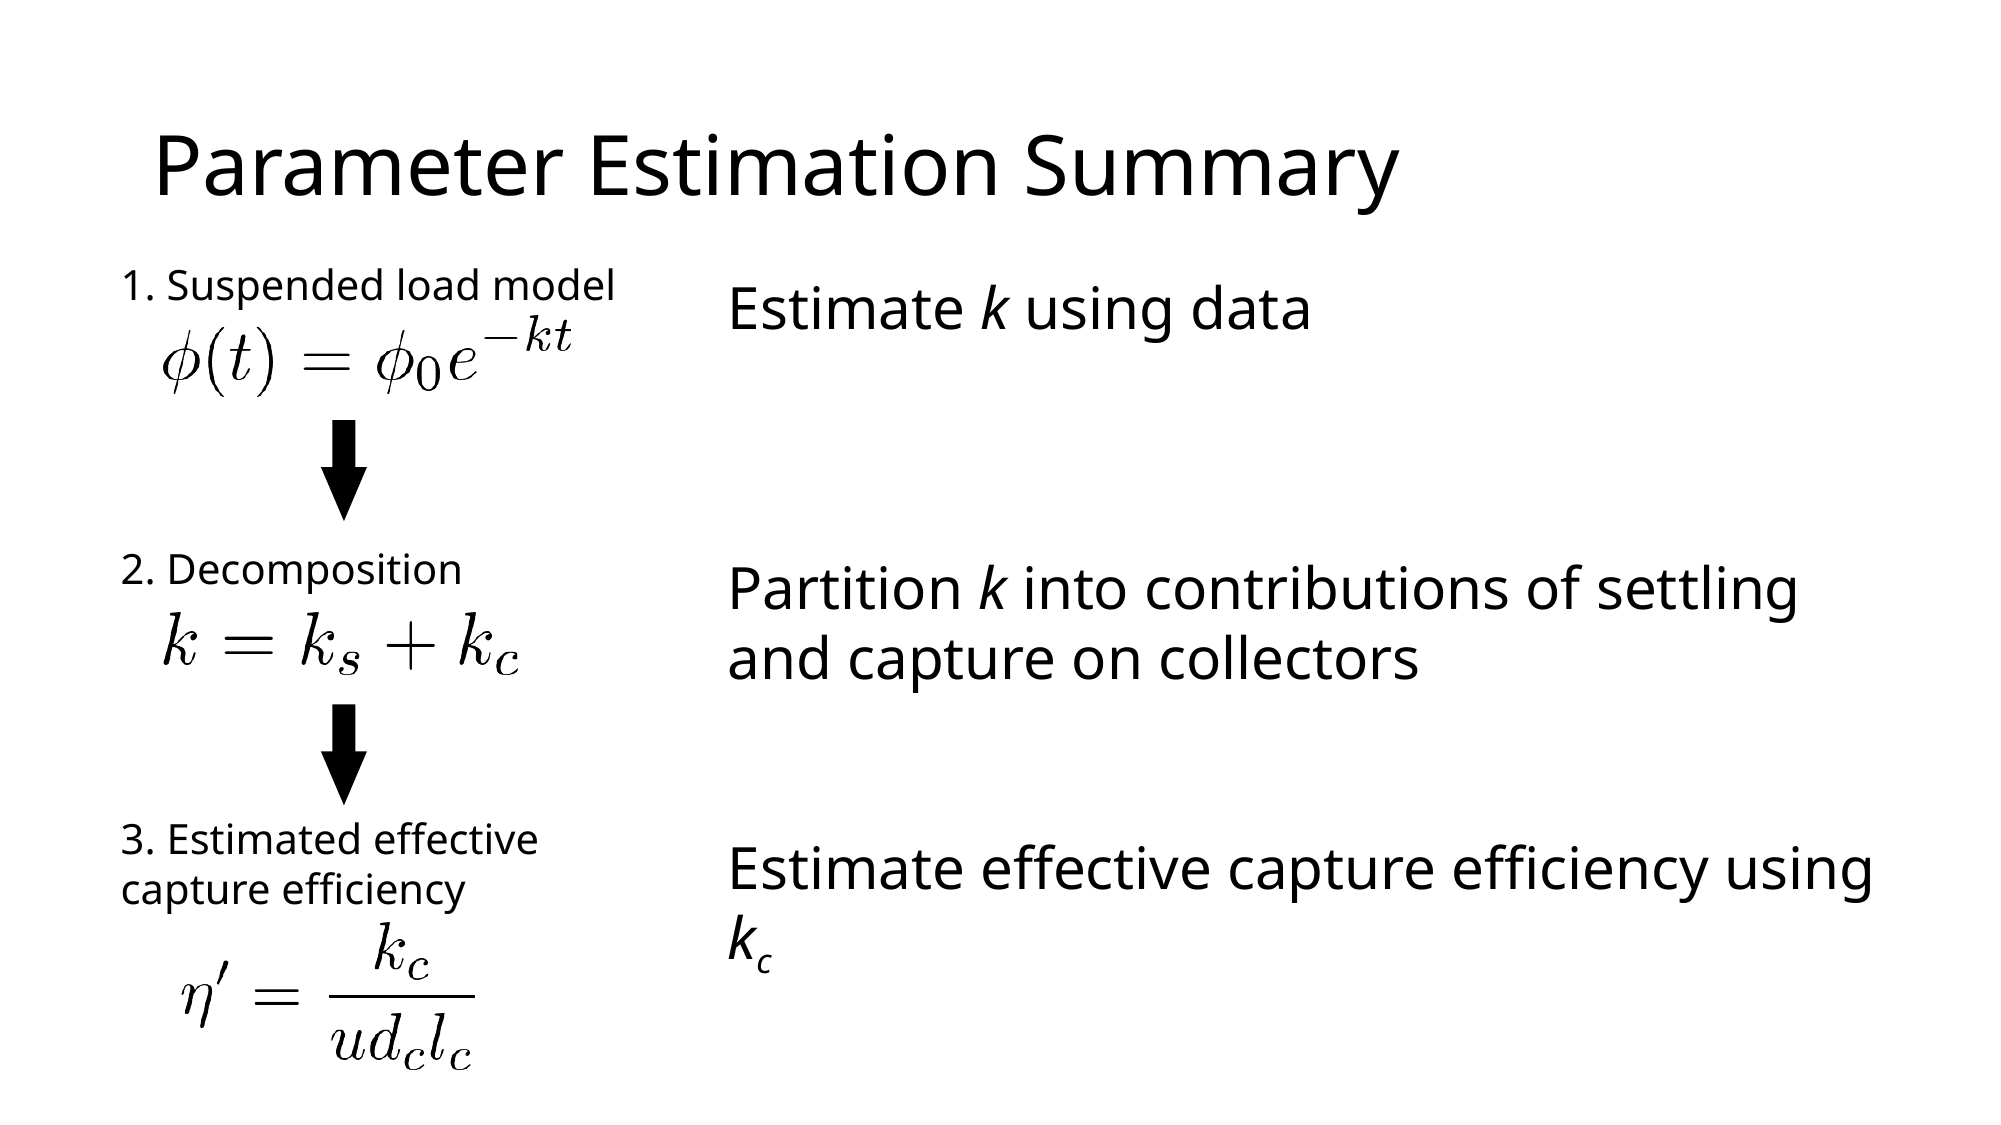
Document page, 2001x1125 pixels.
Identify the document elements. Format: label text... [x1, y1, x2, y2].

text_box Estimate k using data Partition k into contributions of settling and capture on collectors Estimate effective capture efficiency using kc [712, 263, 1914, 988]
title Parameter Estimation Summary [137, 59, 1863, 263]
text_box 1. Suspended load model [105, 251, 741, 316]
text_box [319, 703, 369, 808]
picture [163, 612, 518, 675]
text_box 2. Decomposition [105, 535, 622, 601]
picture [163, 315, 571, 397]
text_box 3. Estimated effective capture efficiency [105, 805, 670, 921]
text_box [319, 419, 369, 524]
picture [180, 922, 475, 1070]
